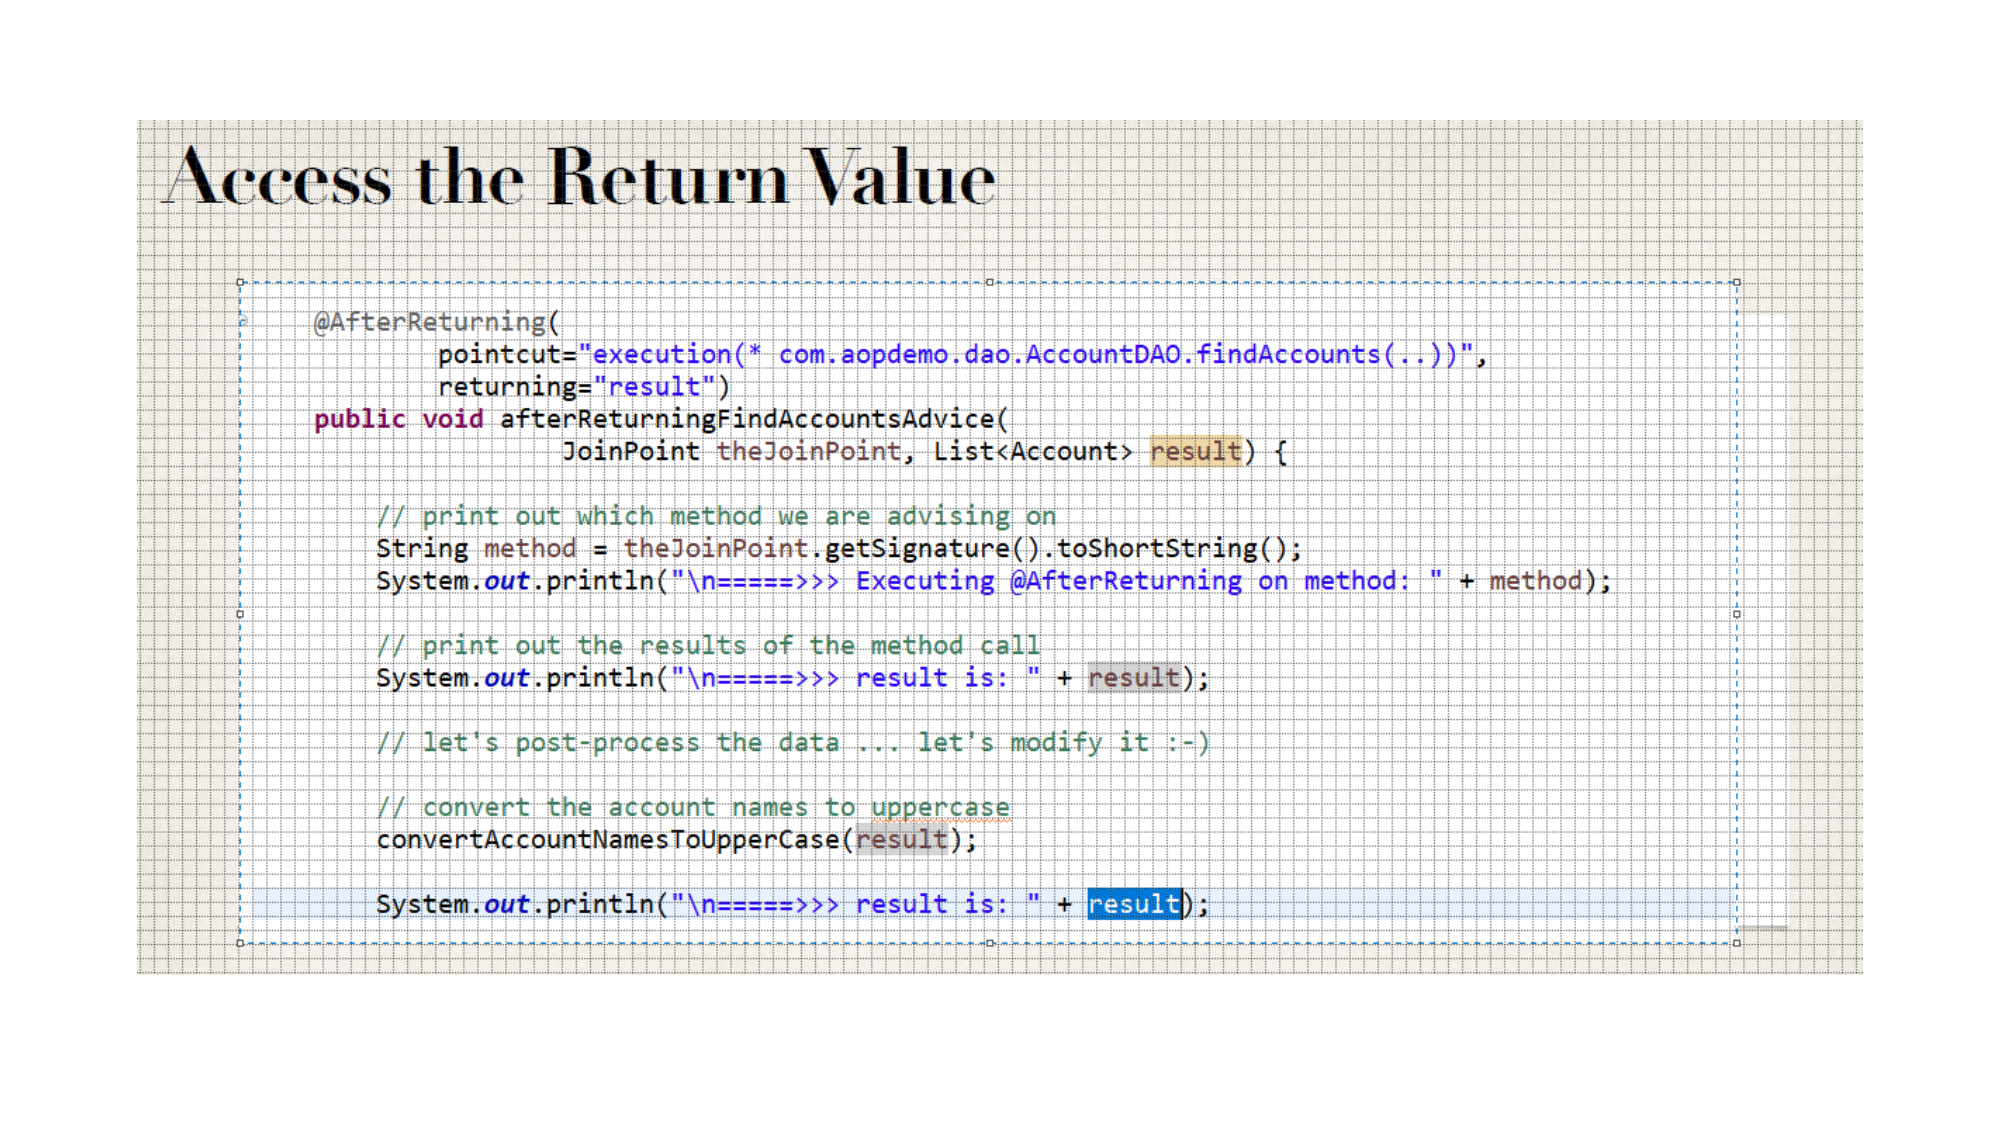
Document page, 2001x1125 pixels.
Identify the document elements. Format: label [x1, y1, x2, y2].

list [137, 120, 1863, 975]
